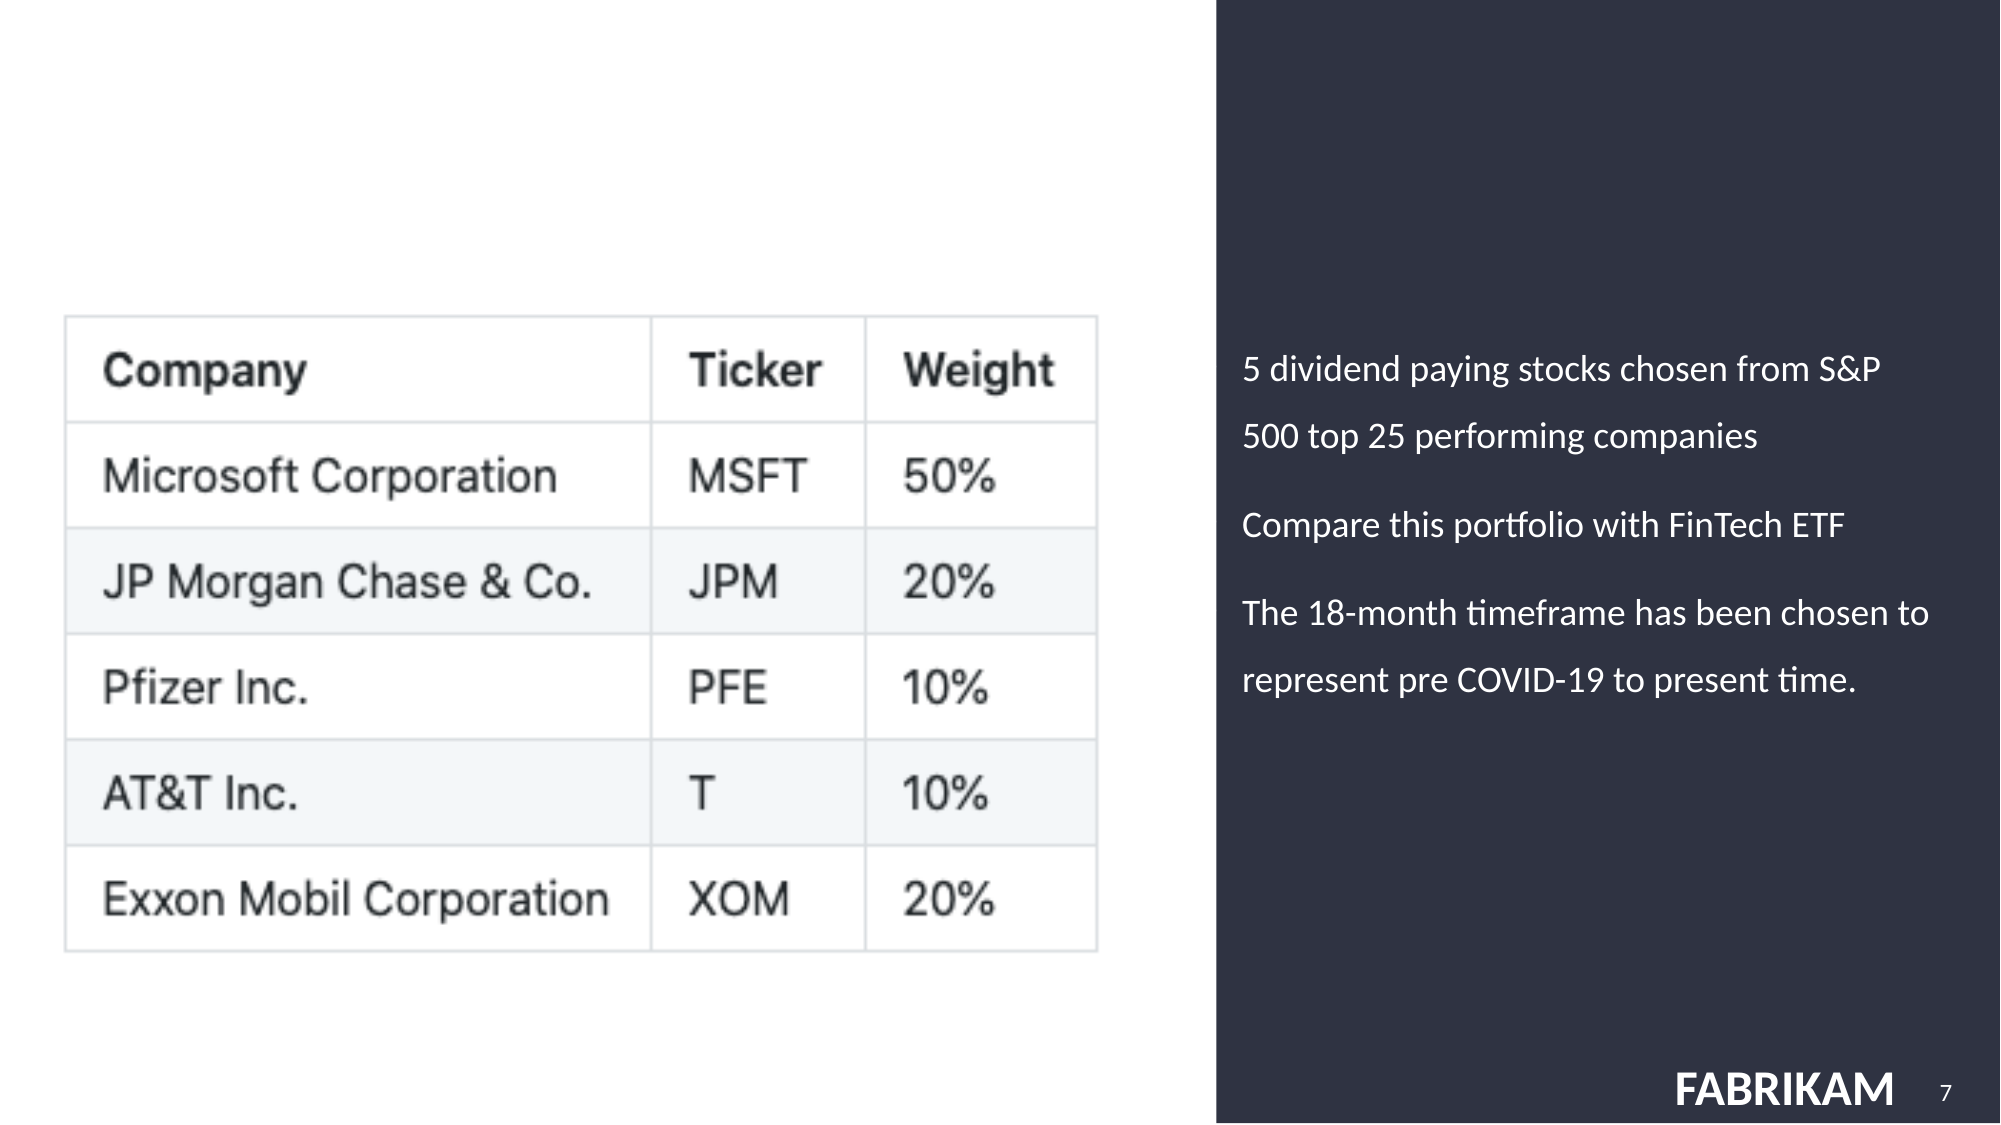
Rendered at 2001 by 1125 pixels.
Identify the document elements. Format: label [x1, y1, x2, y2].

picture [62, 313, 1105, 962]
chart [397, 0, 2000, 1121]
